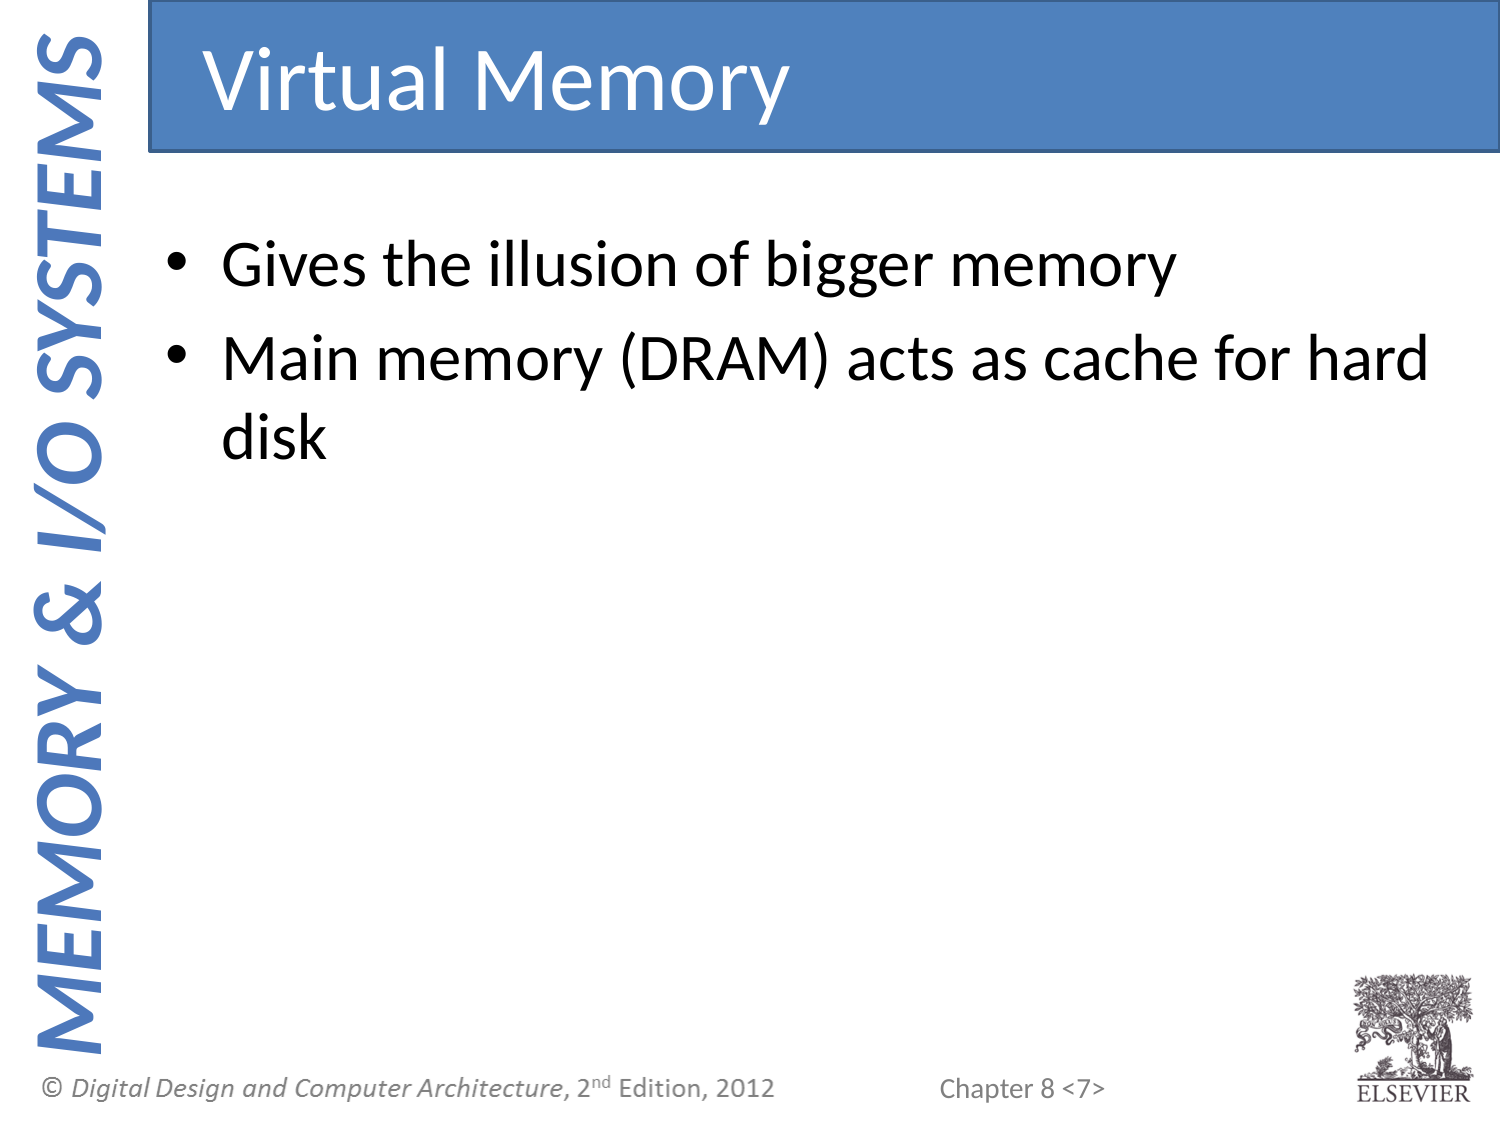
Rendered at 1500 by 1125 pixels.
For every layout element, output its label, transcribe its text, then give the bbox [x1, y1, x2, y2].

list Gives the illusion of bigger memory Main memory (DRAM) acts as cache for hard disk [150, 212, 1500, 955]
text_box Virtual Memory [187, 11, 1488, 136]
picture [0, 0, 1500, 1125]
